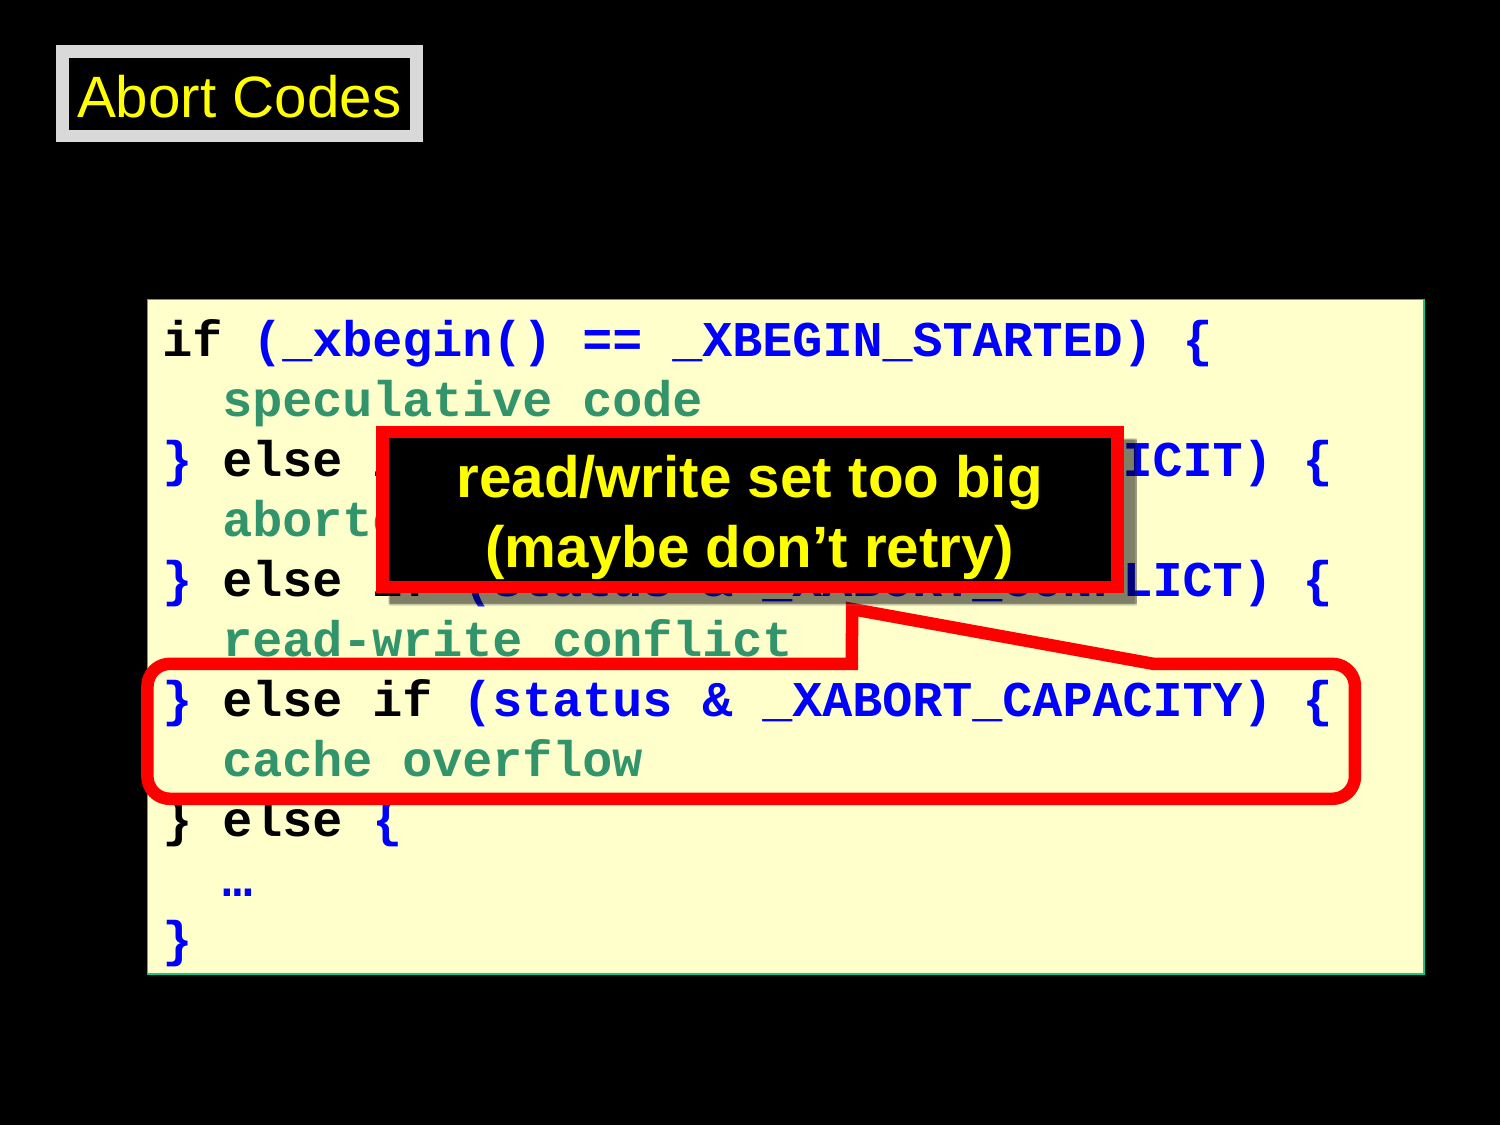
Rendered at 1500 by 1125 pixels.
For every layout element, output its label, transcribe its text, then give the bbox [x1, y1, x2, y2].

text_box read/write set too big (maybe don’t retry) [382, 432, 1118, 587]
text_box if (_xbegin() == _XBEGIN_STARTED) { speculative code } else if (status & _XABORT_EXPLICIT) { aborted by user code } else if (status & _XABORT_CONFLICT) { read-write conflict } else if (status & _XABORT_CAPACITY) { cache overflow } else { … } [147, 299, 1424, 975]
text_box [147, 609, 1355, 799]
text_box Abort Codes [62, 51, 417, 136]
